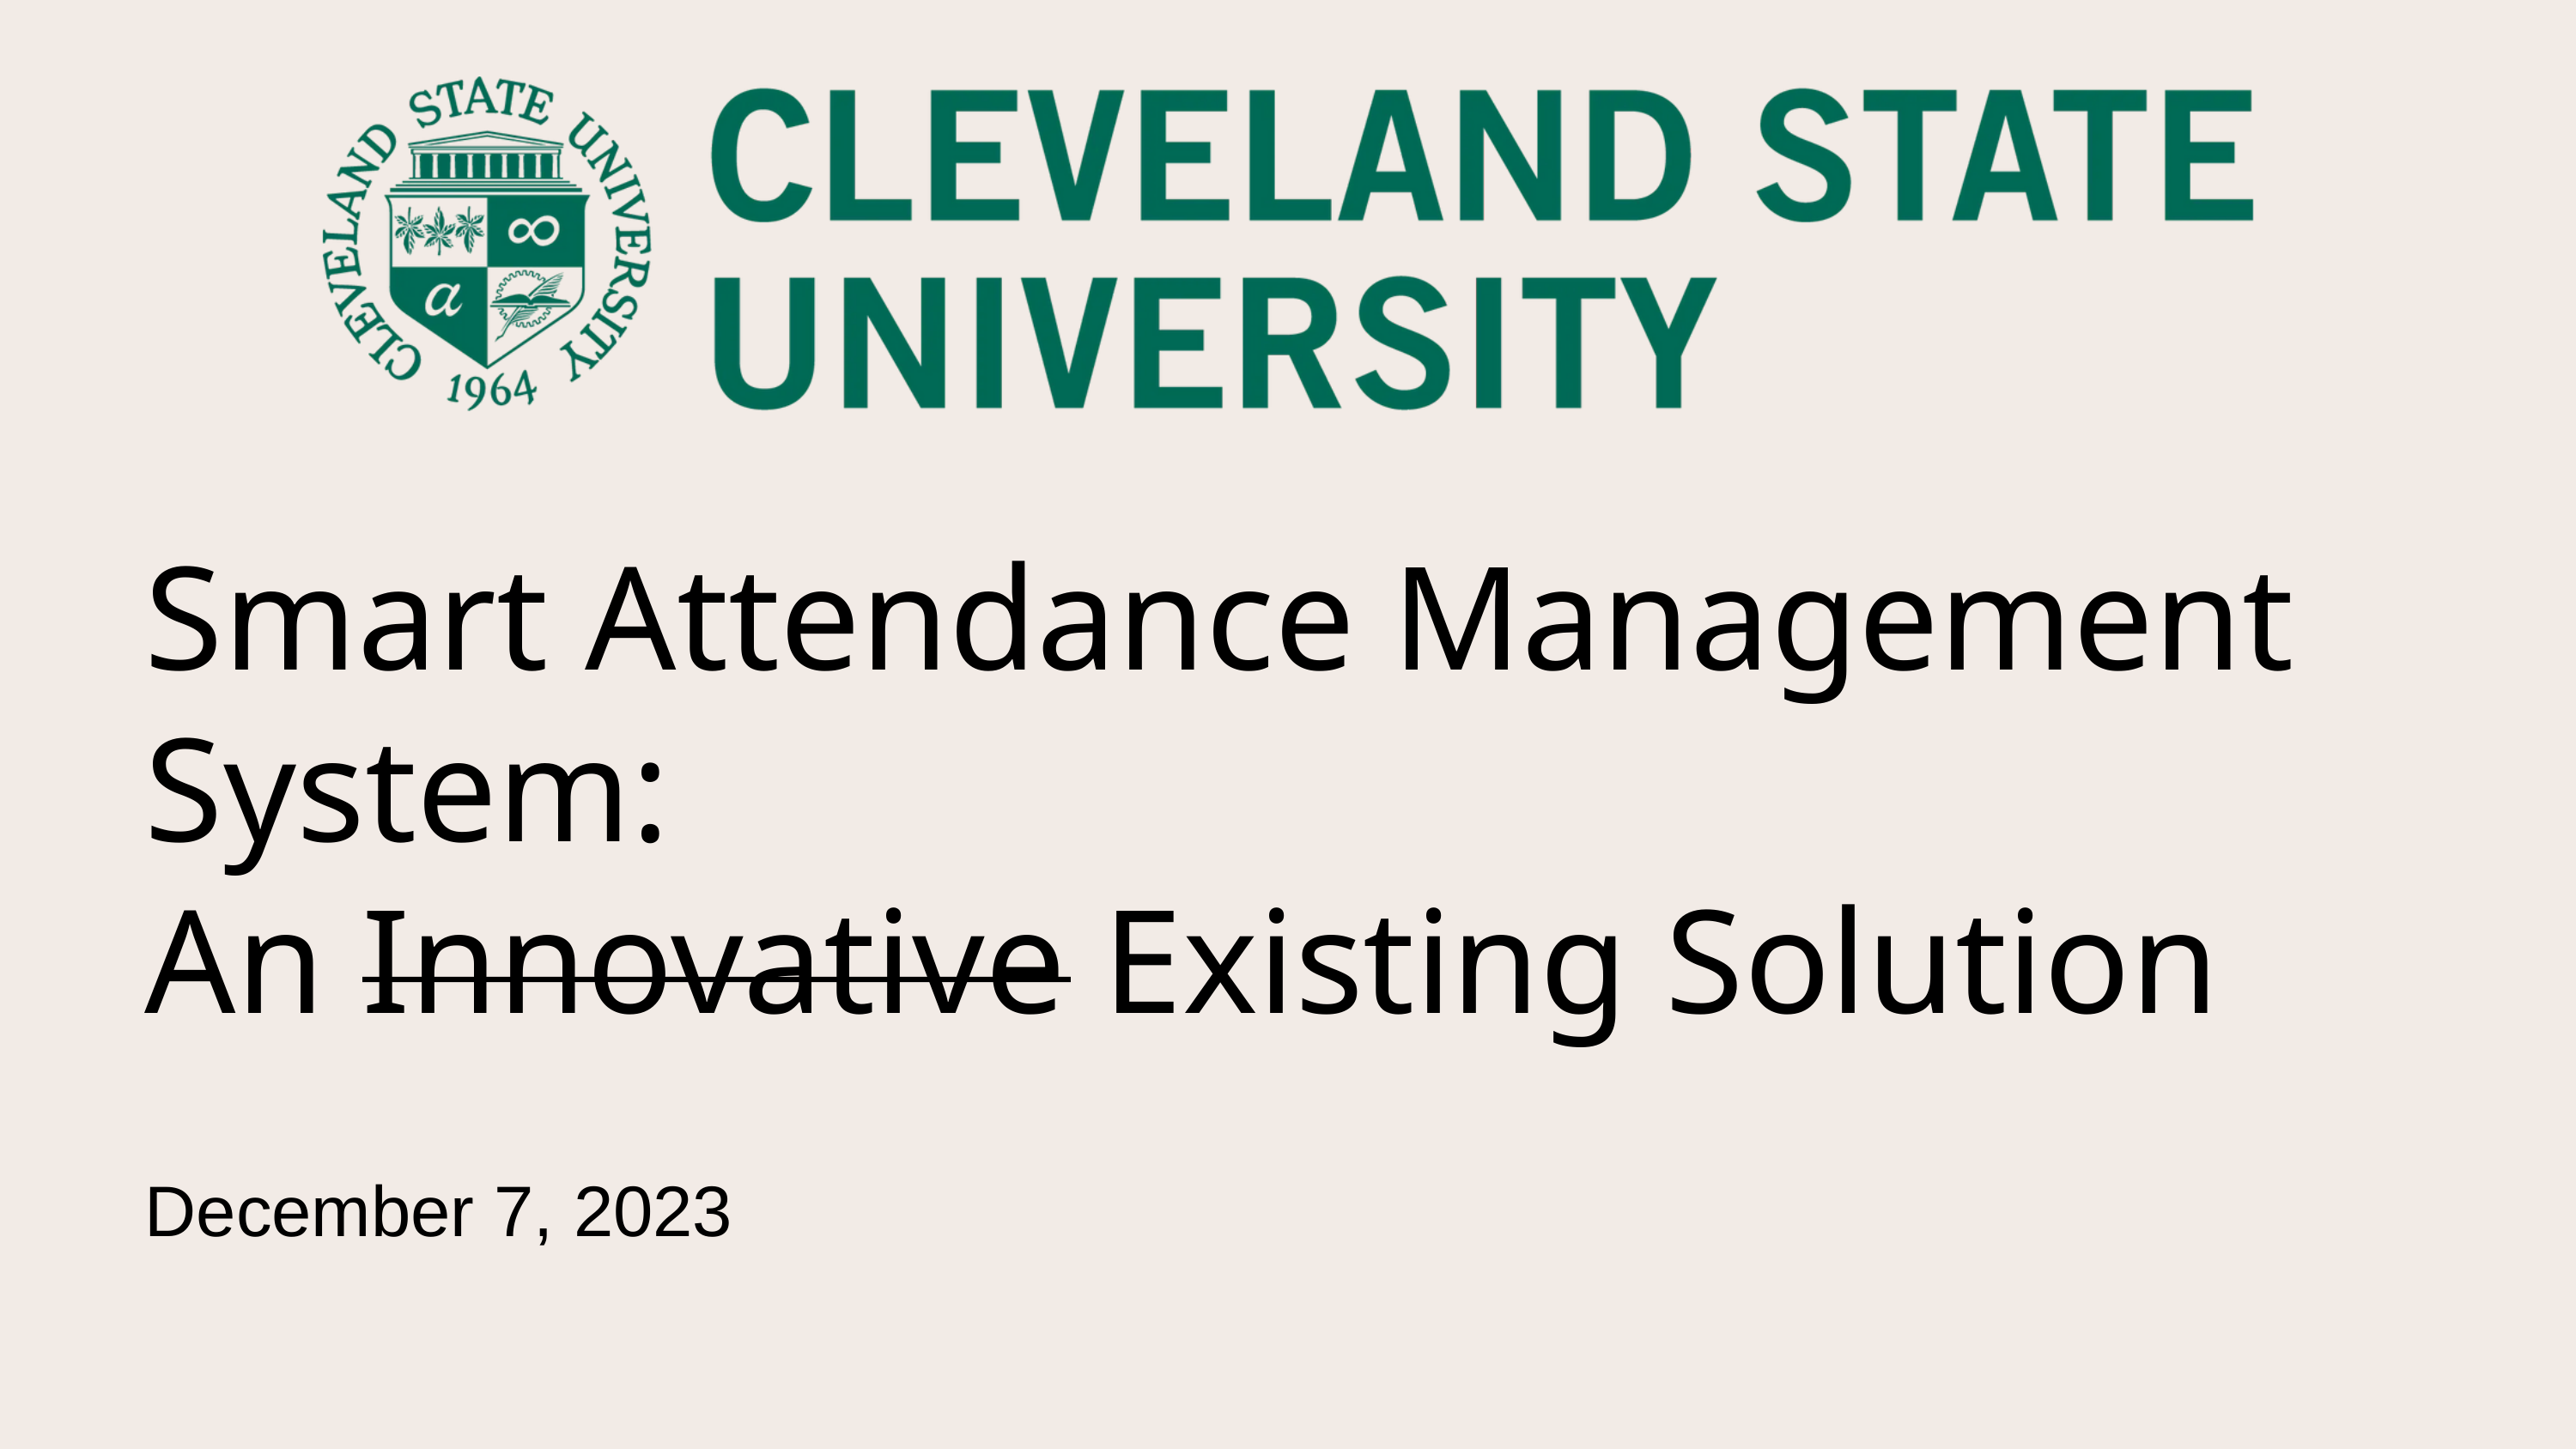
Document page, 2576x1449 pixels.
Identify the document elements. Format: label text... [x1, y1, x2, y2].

text_box December 7, 2023 [144, 1164, 1432, 1251]
text_box Smart Attendance Management System: An Innovative Existing Solution [144, 526, 2391, 1042]
text_box [322, 76, 2254, 411]
